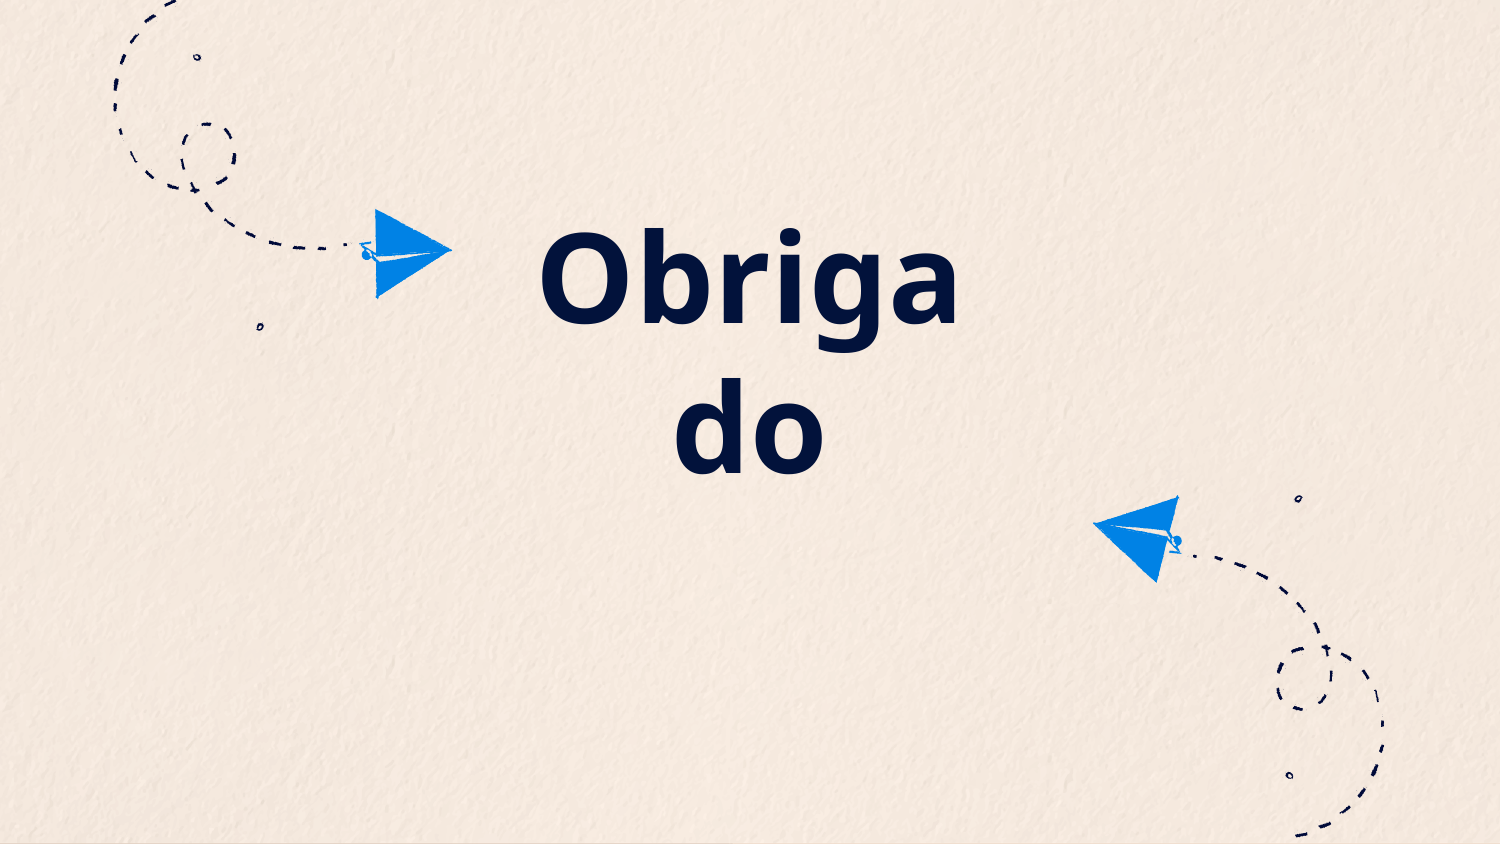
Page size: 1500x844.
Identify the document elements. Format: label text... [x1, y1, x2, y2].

title Obrigado [487, 398, 1013, 514]
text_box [1092, 494, 1385, 838]
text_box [128, 0, 421, 322]
